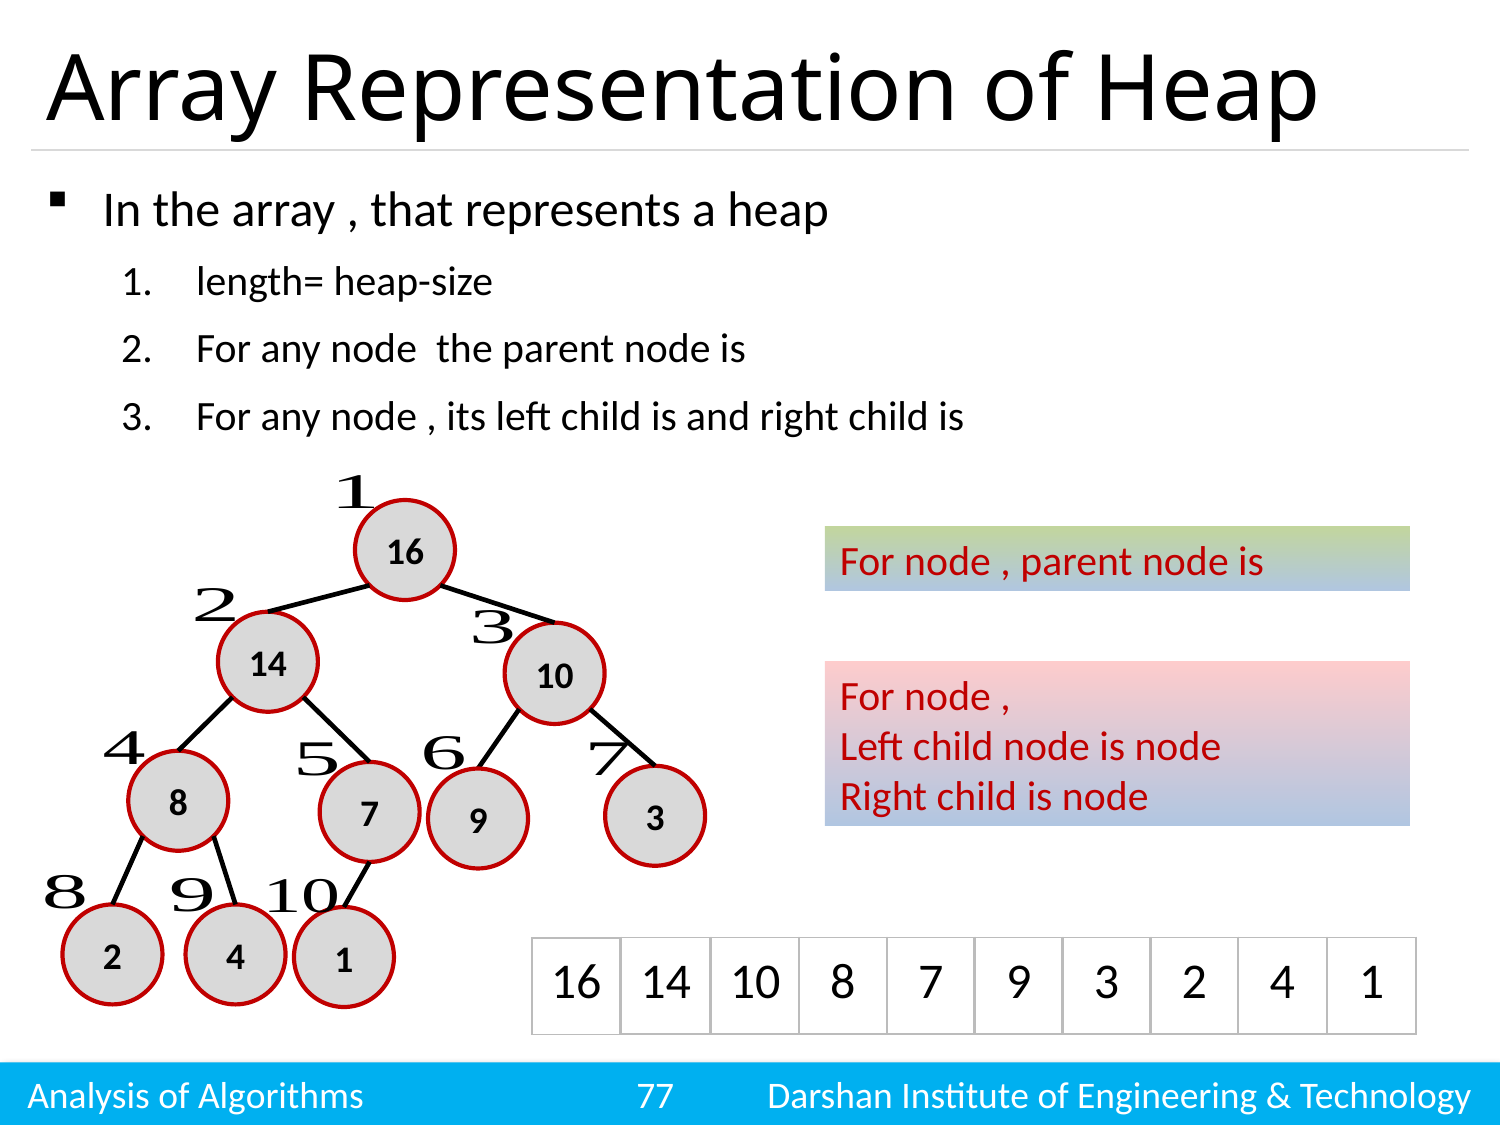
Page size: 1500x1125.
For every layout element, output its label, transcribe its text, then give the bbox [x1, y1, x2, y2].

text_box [302, 696, 370, 763]
text_box 8 [126, 749, 231, 853]
text_box 3 [603, 763, 708, 868]
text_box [343, 861, 370, 908]
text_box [267, 585, 370, 612]
table_header 8 [799, 938, 886, 1033]
table_header 10 [712, 938, 798, 1033]
text_box 16 [352, 497, 458, 603]
text_box 9 [425, 766, 531, 871]
table_header 4 [1239, 938, 1326, 1033]
table_header 9 [975, 938, 1061, 1033]
text_box 10 [502, 620, 607, 727]
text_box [112, 835, 144, 905]
table_header 2 [1151, 938, 1237, 1033]
table_header 3 [1063, 938, 1149, 1033]
title Array Representation of Heap [31, 17, 1469, 150]
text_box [213, 835, 236, 905]
text_box 4 [183, 902, 288, 1007]
text_box 14 [215, 610, 320, 714]
table_header 16 [533, 939, 619, 1034]
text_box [440, 585, 555, 623]
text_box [477, 708, 520, 769]
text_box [589, 708, 656, 766]
text_box 1 [291, 905, 397, 1010]
table_header 14 [622, 938, 709, 1033]
table_header 1 [1328, 938, 1415, 1033]
text_box 2 [60, 902, 165, 1007]
table_header 7 [887, 938, 973, 1033]
text_box 7 [317, 760, 422, 864]
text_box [177, 696, 233, 751]
